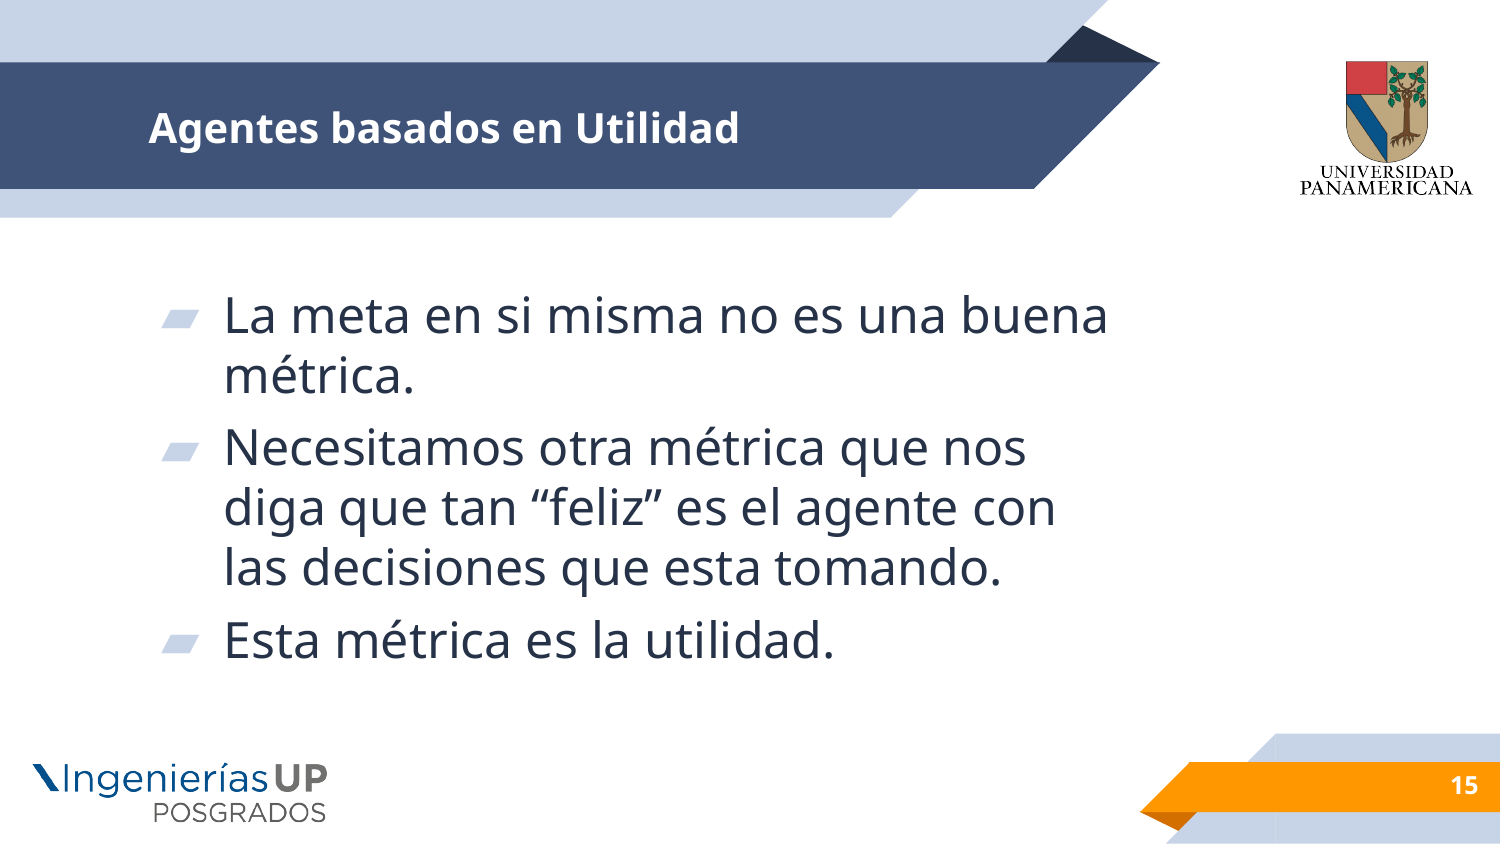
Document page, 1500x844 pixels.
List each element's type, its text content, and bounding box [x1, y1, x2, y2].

picture [15, 737, 344, 844]
picture [1286, 44, 1490, 210]
title Agentes basados en Utilidad [133, 64, 1035, 190]
list La meta en si misma no es una buena métrica. Necesitamos otra métrica que nos diga que tan “feliz” es el agente con las decisiones que esta tomando. Esta métrica es la utilidad. [133, 217, 1140, 734]
slide_number 15 [1249, 760, 1494, 813]
